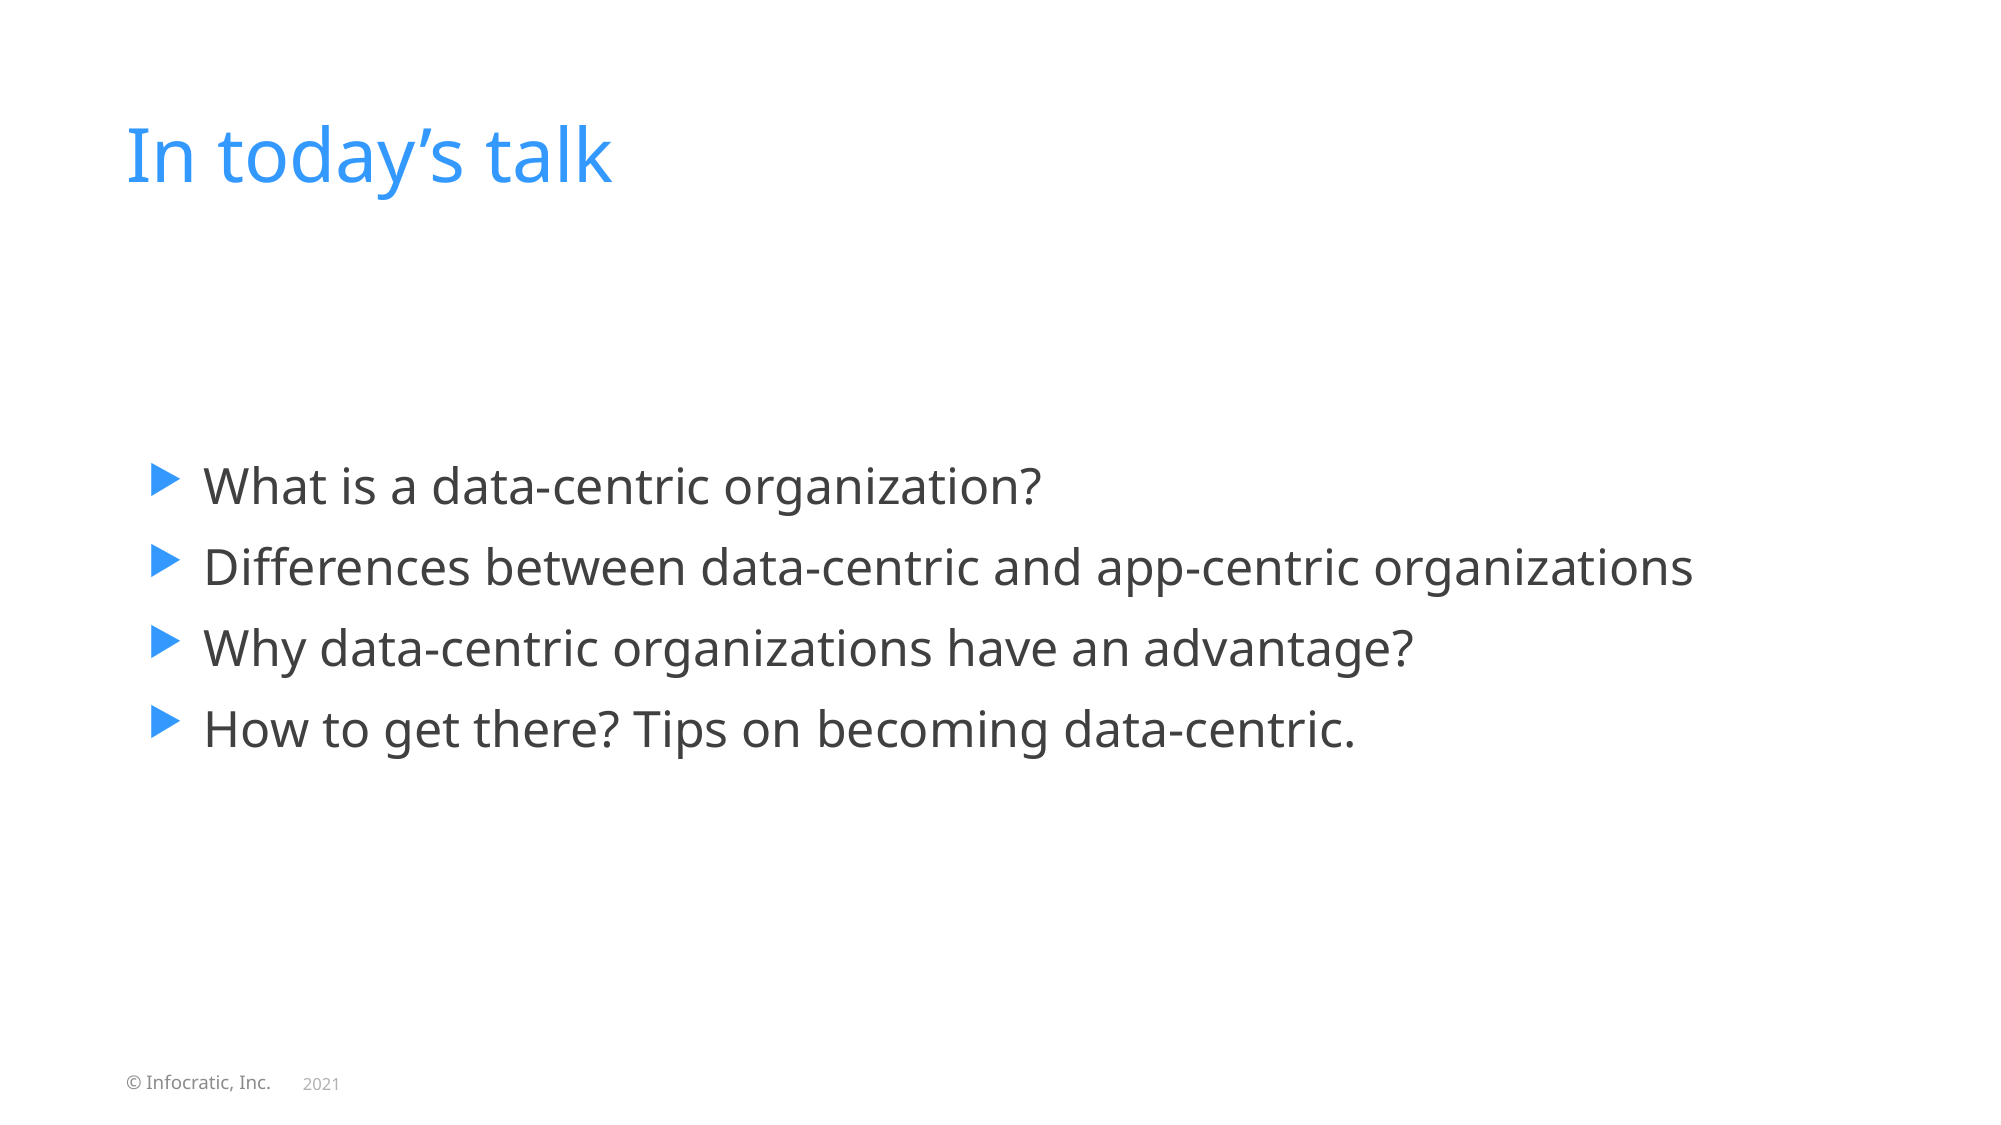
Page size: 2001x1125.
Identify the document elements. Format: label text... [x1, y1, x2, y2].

footer © Infocratic, Inc. [111, 1054, 288, 1114]
title In today’s talk [111, 99, 1855, 212]
slide_number 2021 [288, 1054, 474, 1114]
list What is a data-centric organization? Differences between data-centric and app-centric organizations Why data-centric organizations have an advantage? How to get there? Tips on becoming data-centric. [132, 447, 1876, 968]
